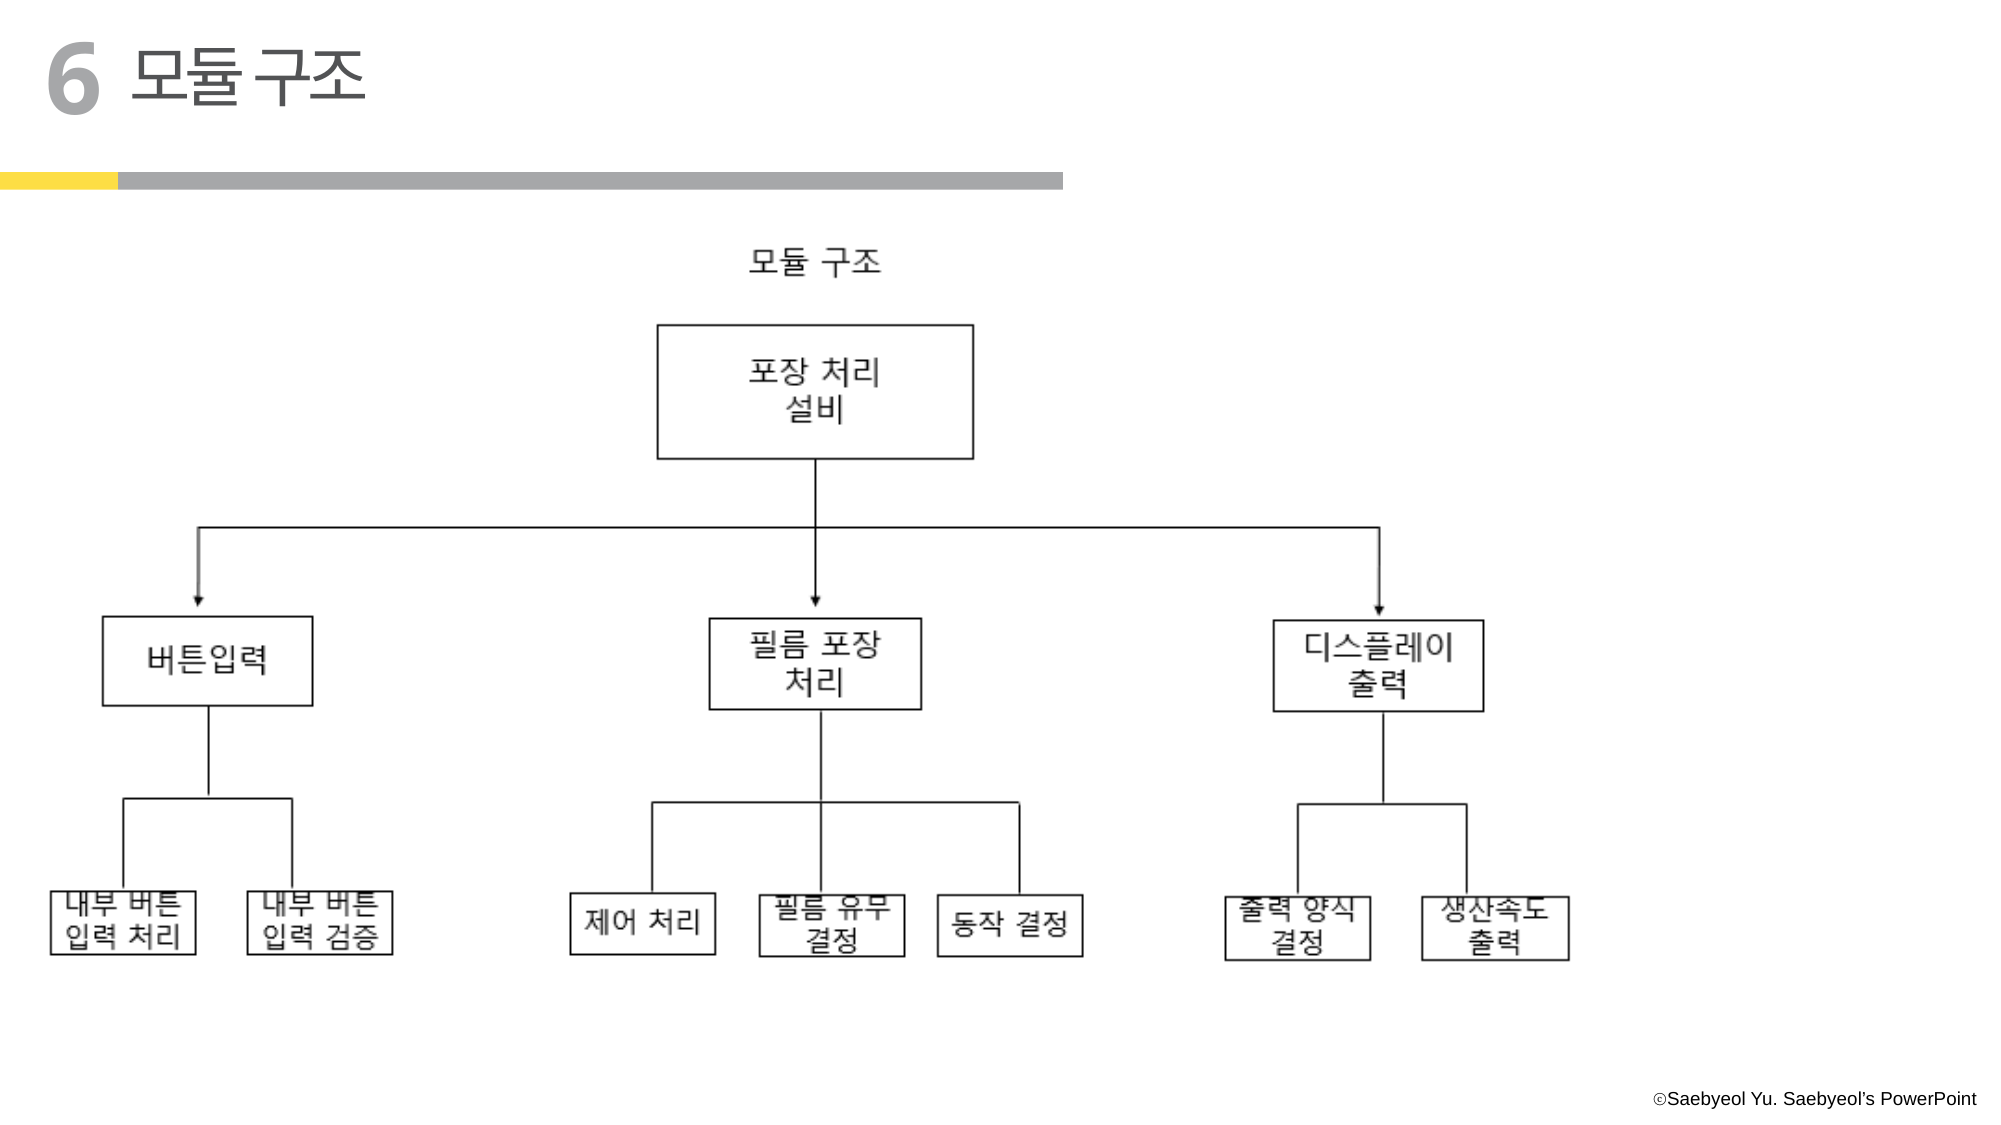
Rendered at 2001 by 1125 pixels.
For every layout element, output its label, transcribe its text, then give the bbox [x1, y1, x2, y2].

text_box 모듈 구조 [118, 27, 384, 123]
text_box [119, 171, 1064, 191]
text_box 6 [30, 7, 118, 143]
picture [30, 217, 1611, 1006]
text_box [0, 171, 119, 191]
